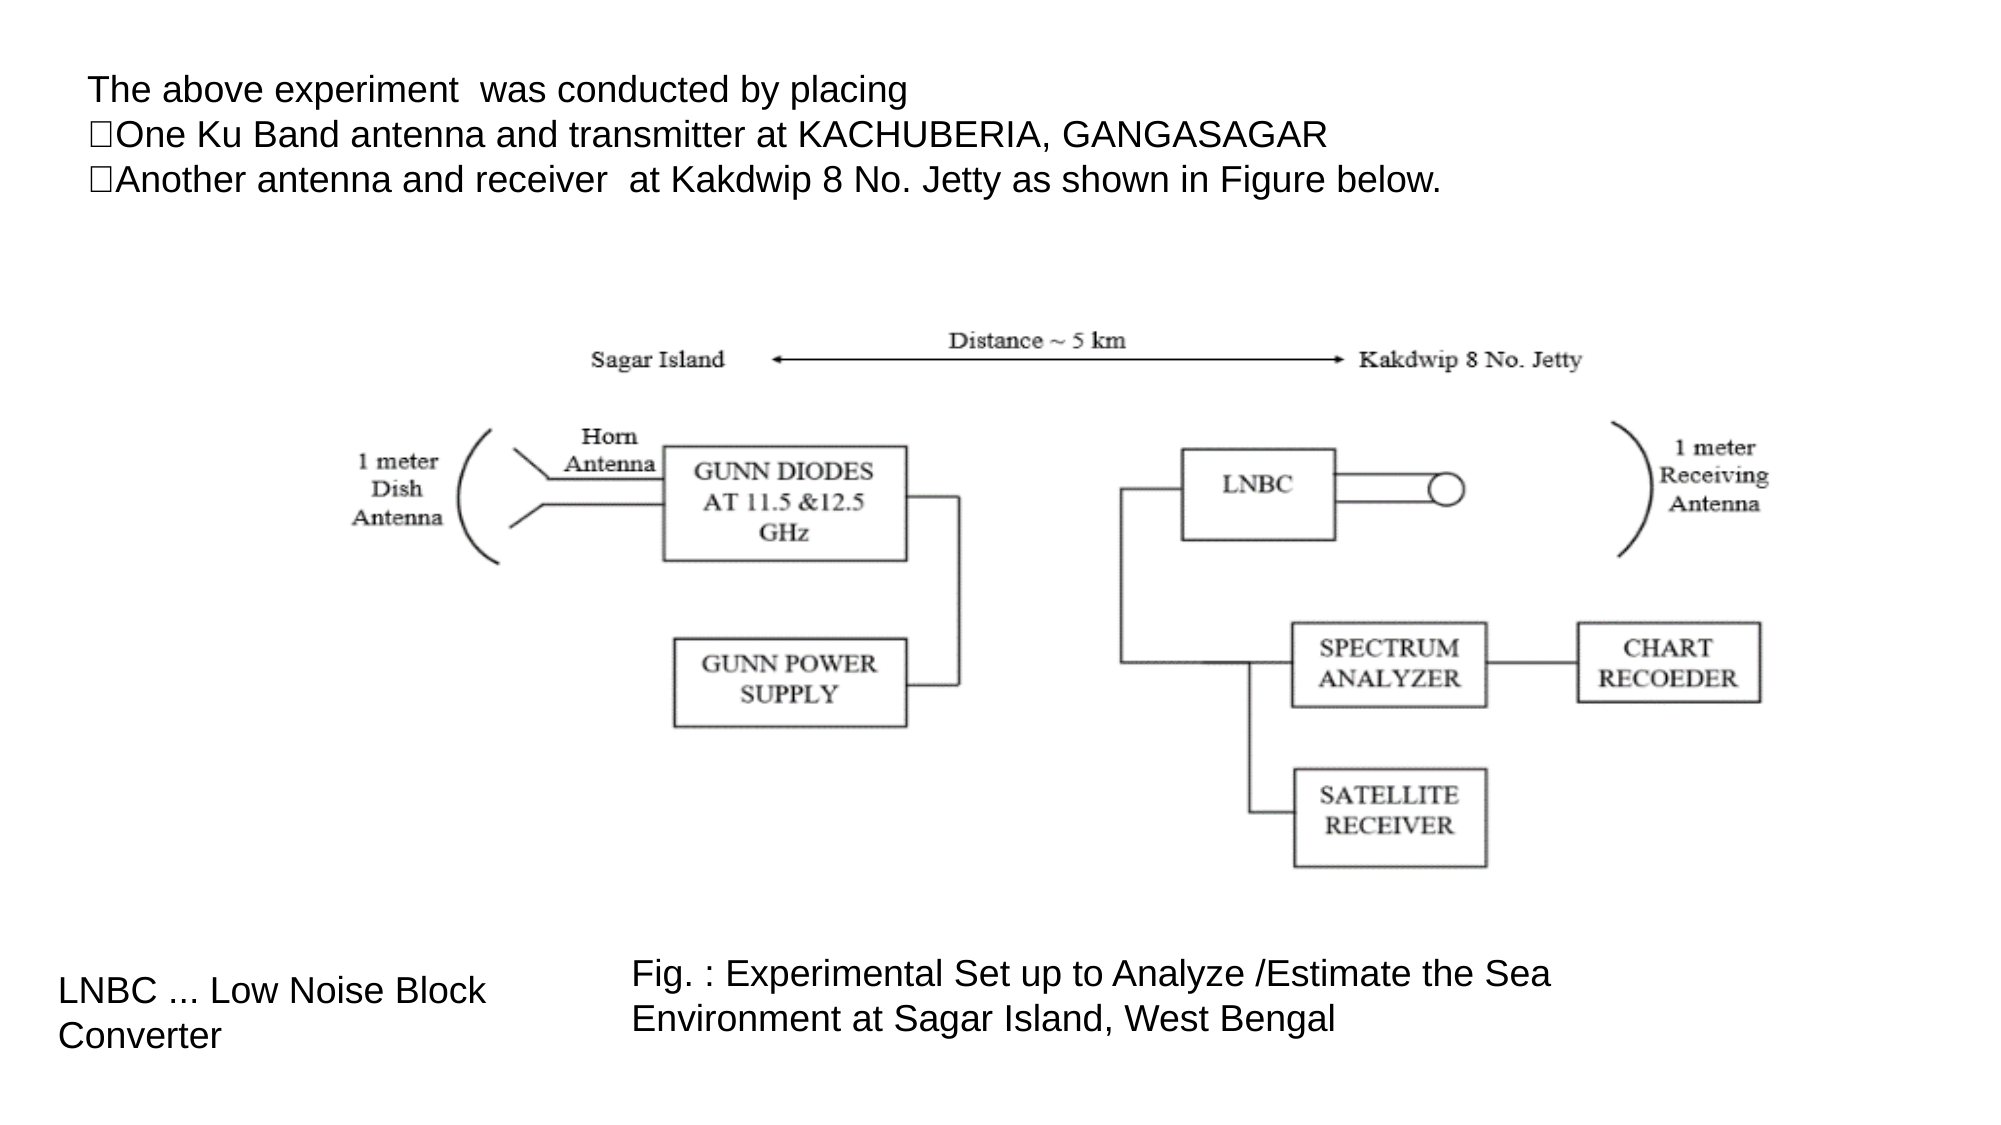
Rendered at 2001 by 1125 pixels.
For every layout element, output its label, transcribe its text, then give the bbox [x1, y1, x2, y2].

picture [343, 318, 1777, 878]
text_box Fig. : Experimental Set up to Analyze /Estimate the Sea Environment at Sagar Island, West Bengal [616, 941, 1617, 1047]
text_box The above experiment was conducted by placing One Ku Band antenna and transmitter at KACHUBERIA, GANGASAGAR Another antenna and receiver at Kakdwip 8 No. Jetty as shown in Figure below. [72, 57, 1888, 208]
text_box LNBC ... Low Noise Block Converter [43, 958, 666, 1064]
